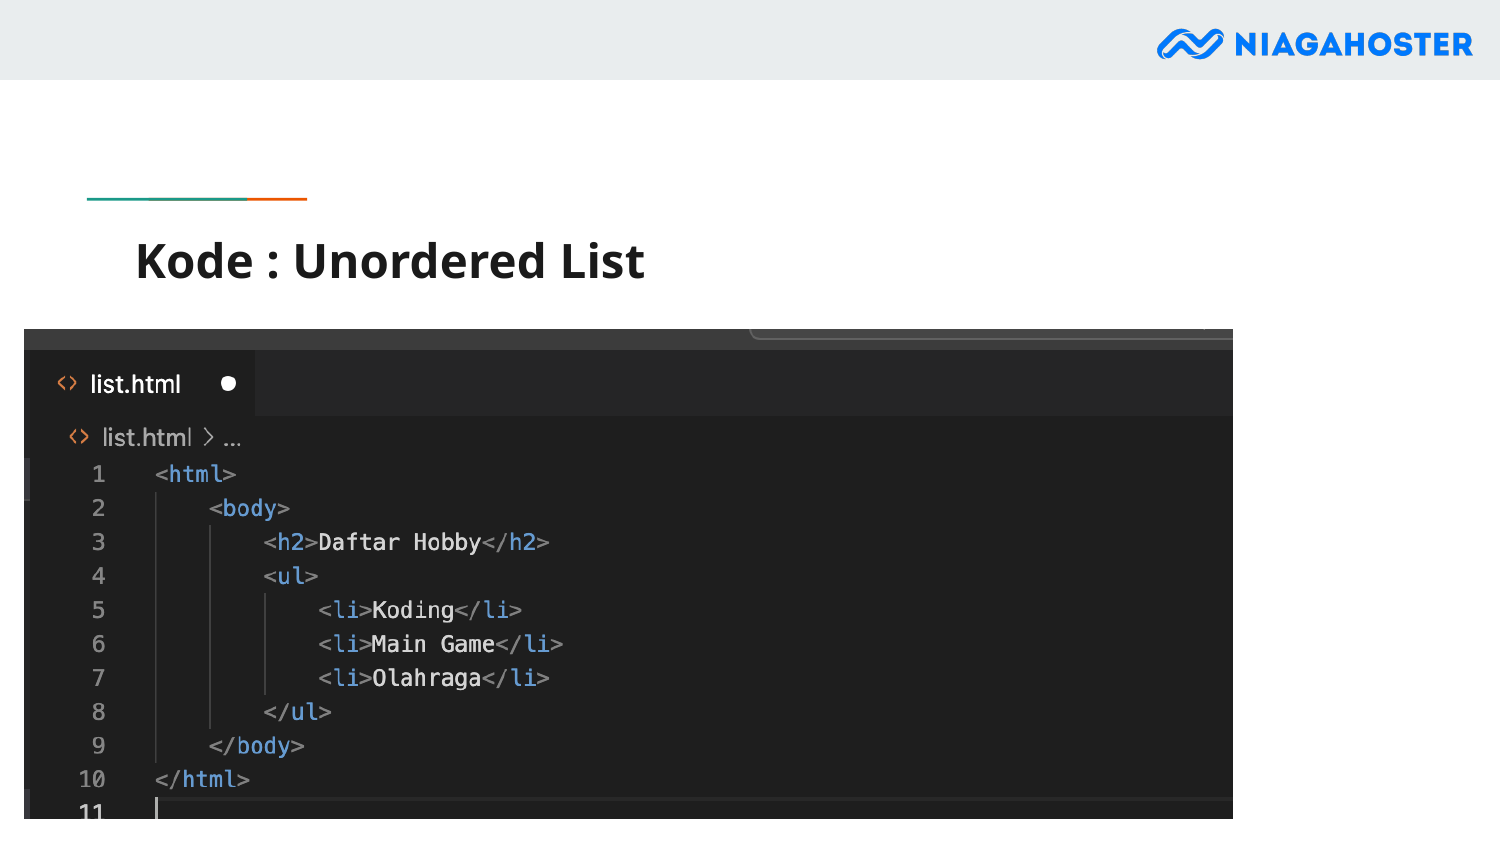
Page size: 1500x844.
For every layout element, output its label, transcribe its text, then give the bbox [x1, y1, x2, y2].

picture [1130, 0, 1500, 89]
picture [24, 328, 1233, 819]
title Kode : Unordered List [119, 216, 1381, 305]
